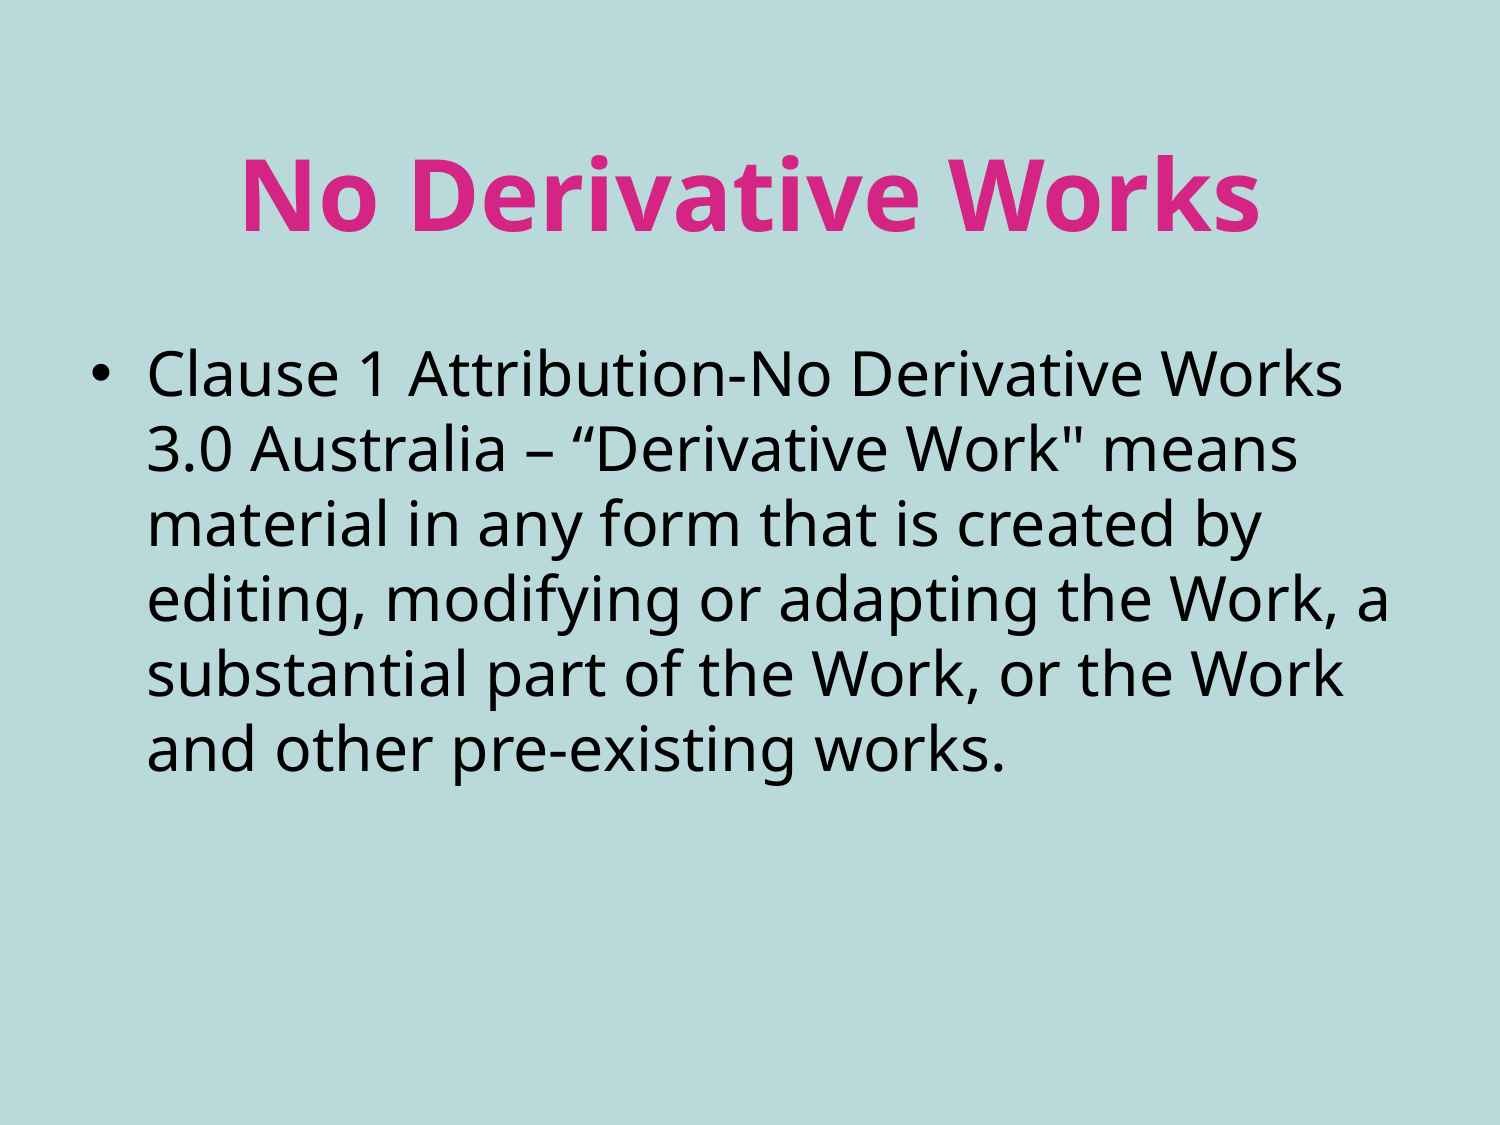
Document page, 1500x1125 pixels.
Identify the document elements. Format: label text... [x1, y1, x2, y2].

list Clause 1 Attribution-No Derivative Works 3.0 Australia – “Derivative Work" means material in any form that is created by editing, modifying or adapting the Work, a substantial part of the Work, or the Work and other pre-existing works. [75, 326, 1425, 972]
title No Derivative Works [75, 97, 1425, 285]
